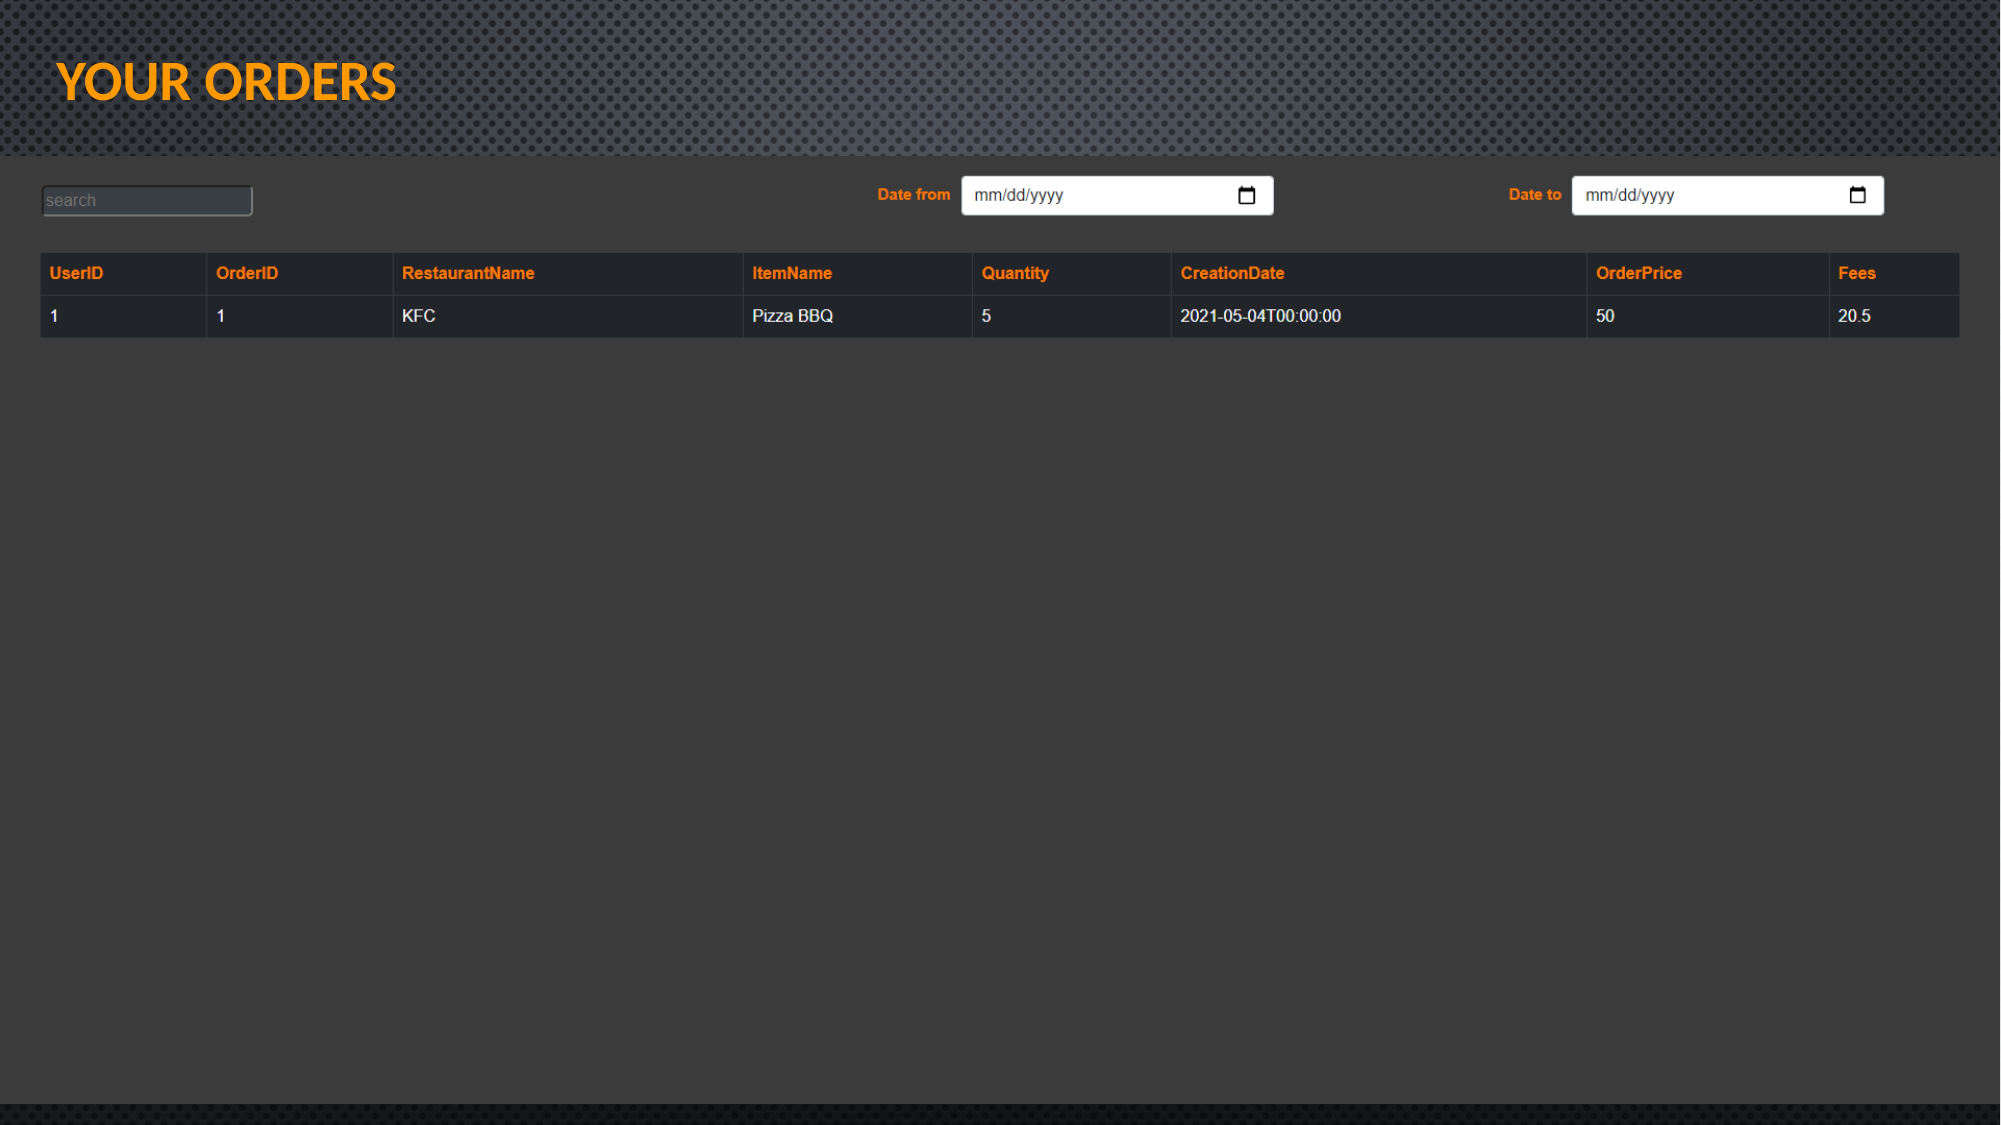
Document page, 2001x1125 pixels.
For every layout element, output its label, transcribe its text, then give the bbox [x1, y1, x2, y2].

picture [0, 156, 2000, 1104]
title Your Orders [41, 35, 1503, 120]
